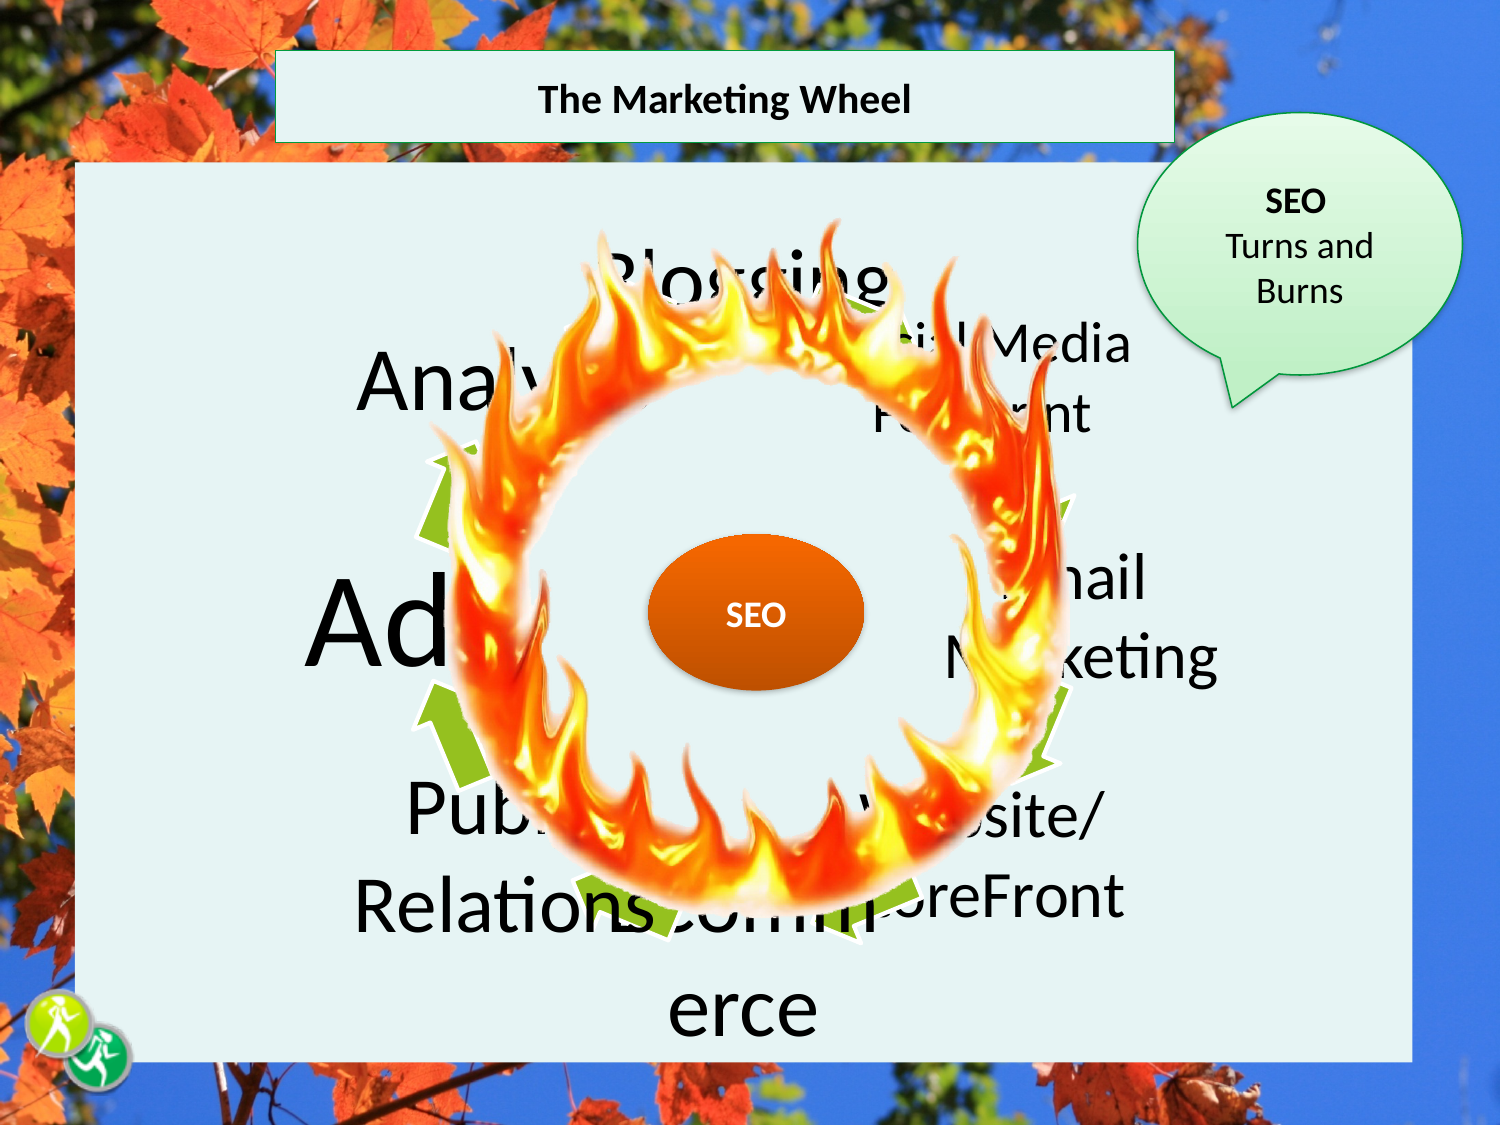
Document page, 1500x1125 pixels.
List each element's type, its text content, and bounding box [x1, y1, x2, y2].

text_box SEO Turns and Burns [1173, 111, 1464, 337]
title The Marketing Wheel [275, 50, 1175, 143]
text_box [324, 299, 1188, 926]
picture [0, 0, 1500, 1125]
